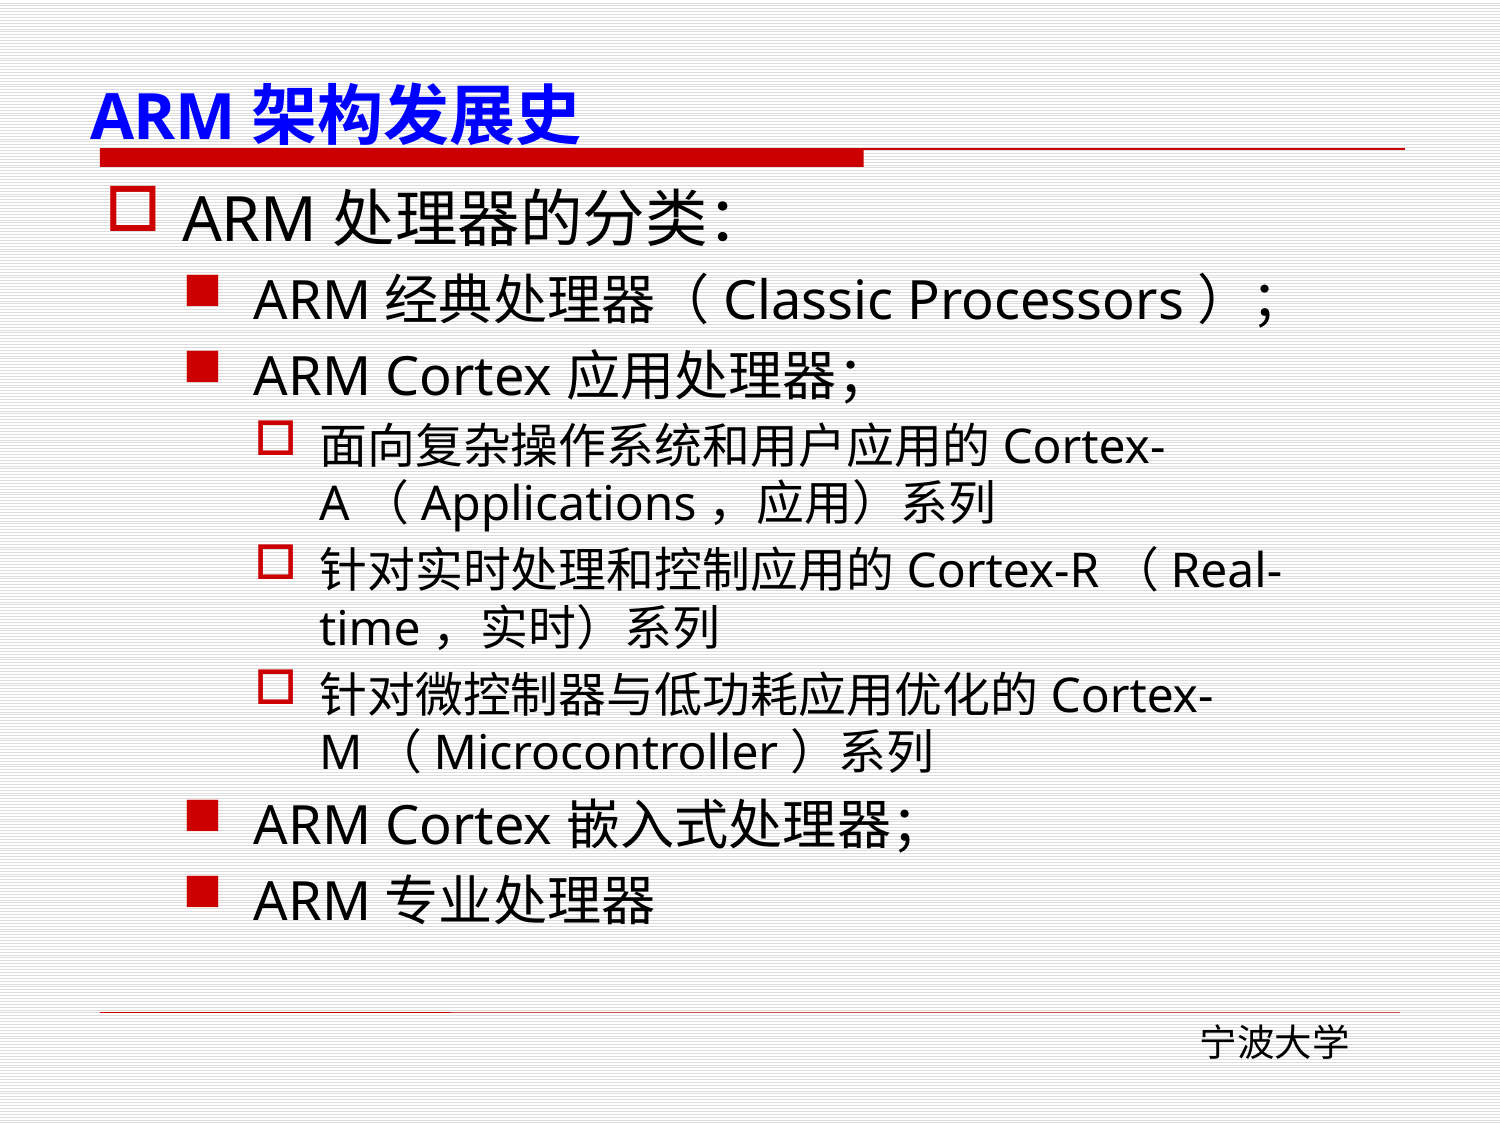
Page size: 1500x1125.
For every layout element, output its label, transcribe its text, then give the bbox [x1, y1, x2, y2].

title ARM架构发展史 [90, 73, 1410, 154]
list ARM处理器的分类： ARM经典处理器（Classic Processors）； ARM Cortex应用处理器； 面向复杂操作系统和用户应用的Cortex-A（Applications，应用）系列 针对实时处理和控制应用的Cortex-R（Real-time，实时）系列 针对微控制器与低功耗应用优化的Cortex-M（Microcontroller）系列 ARM Cortex嵌入式处理器； ARM专业处理器 [90, 171, 1410, 973]
